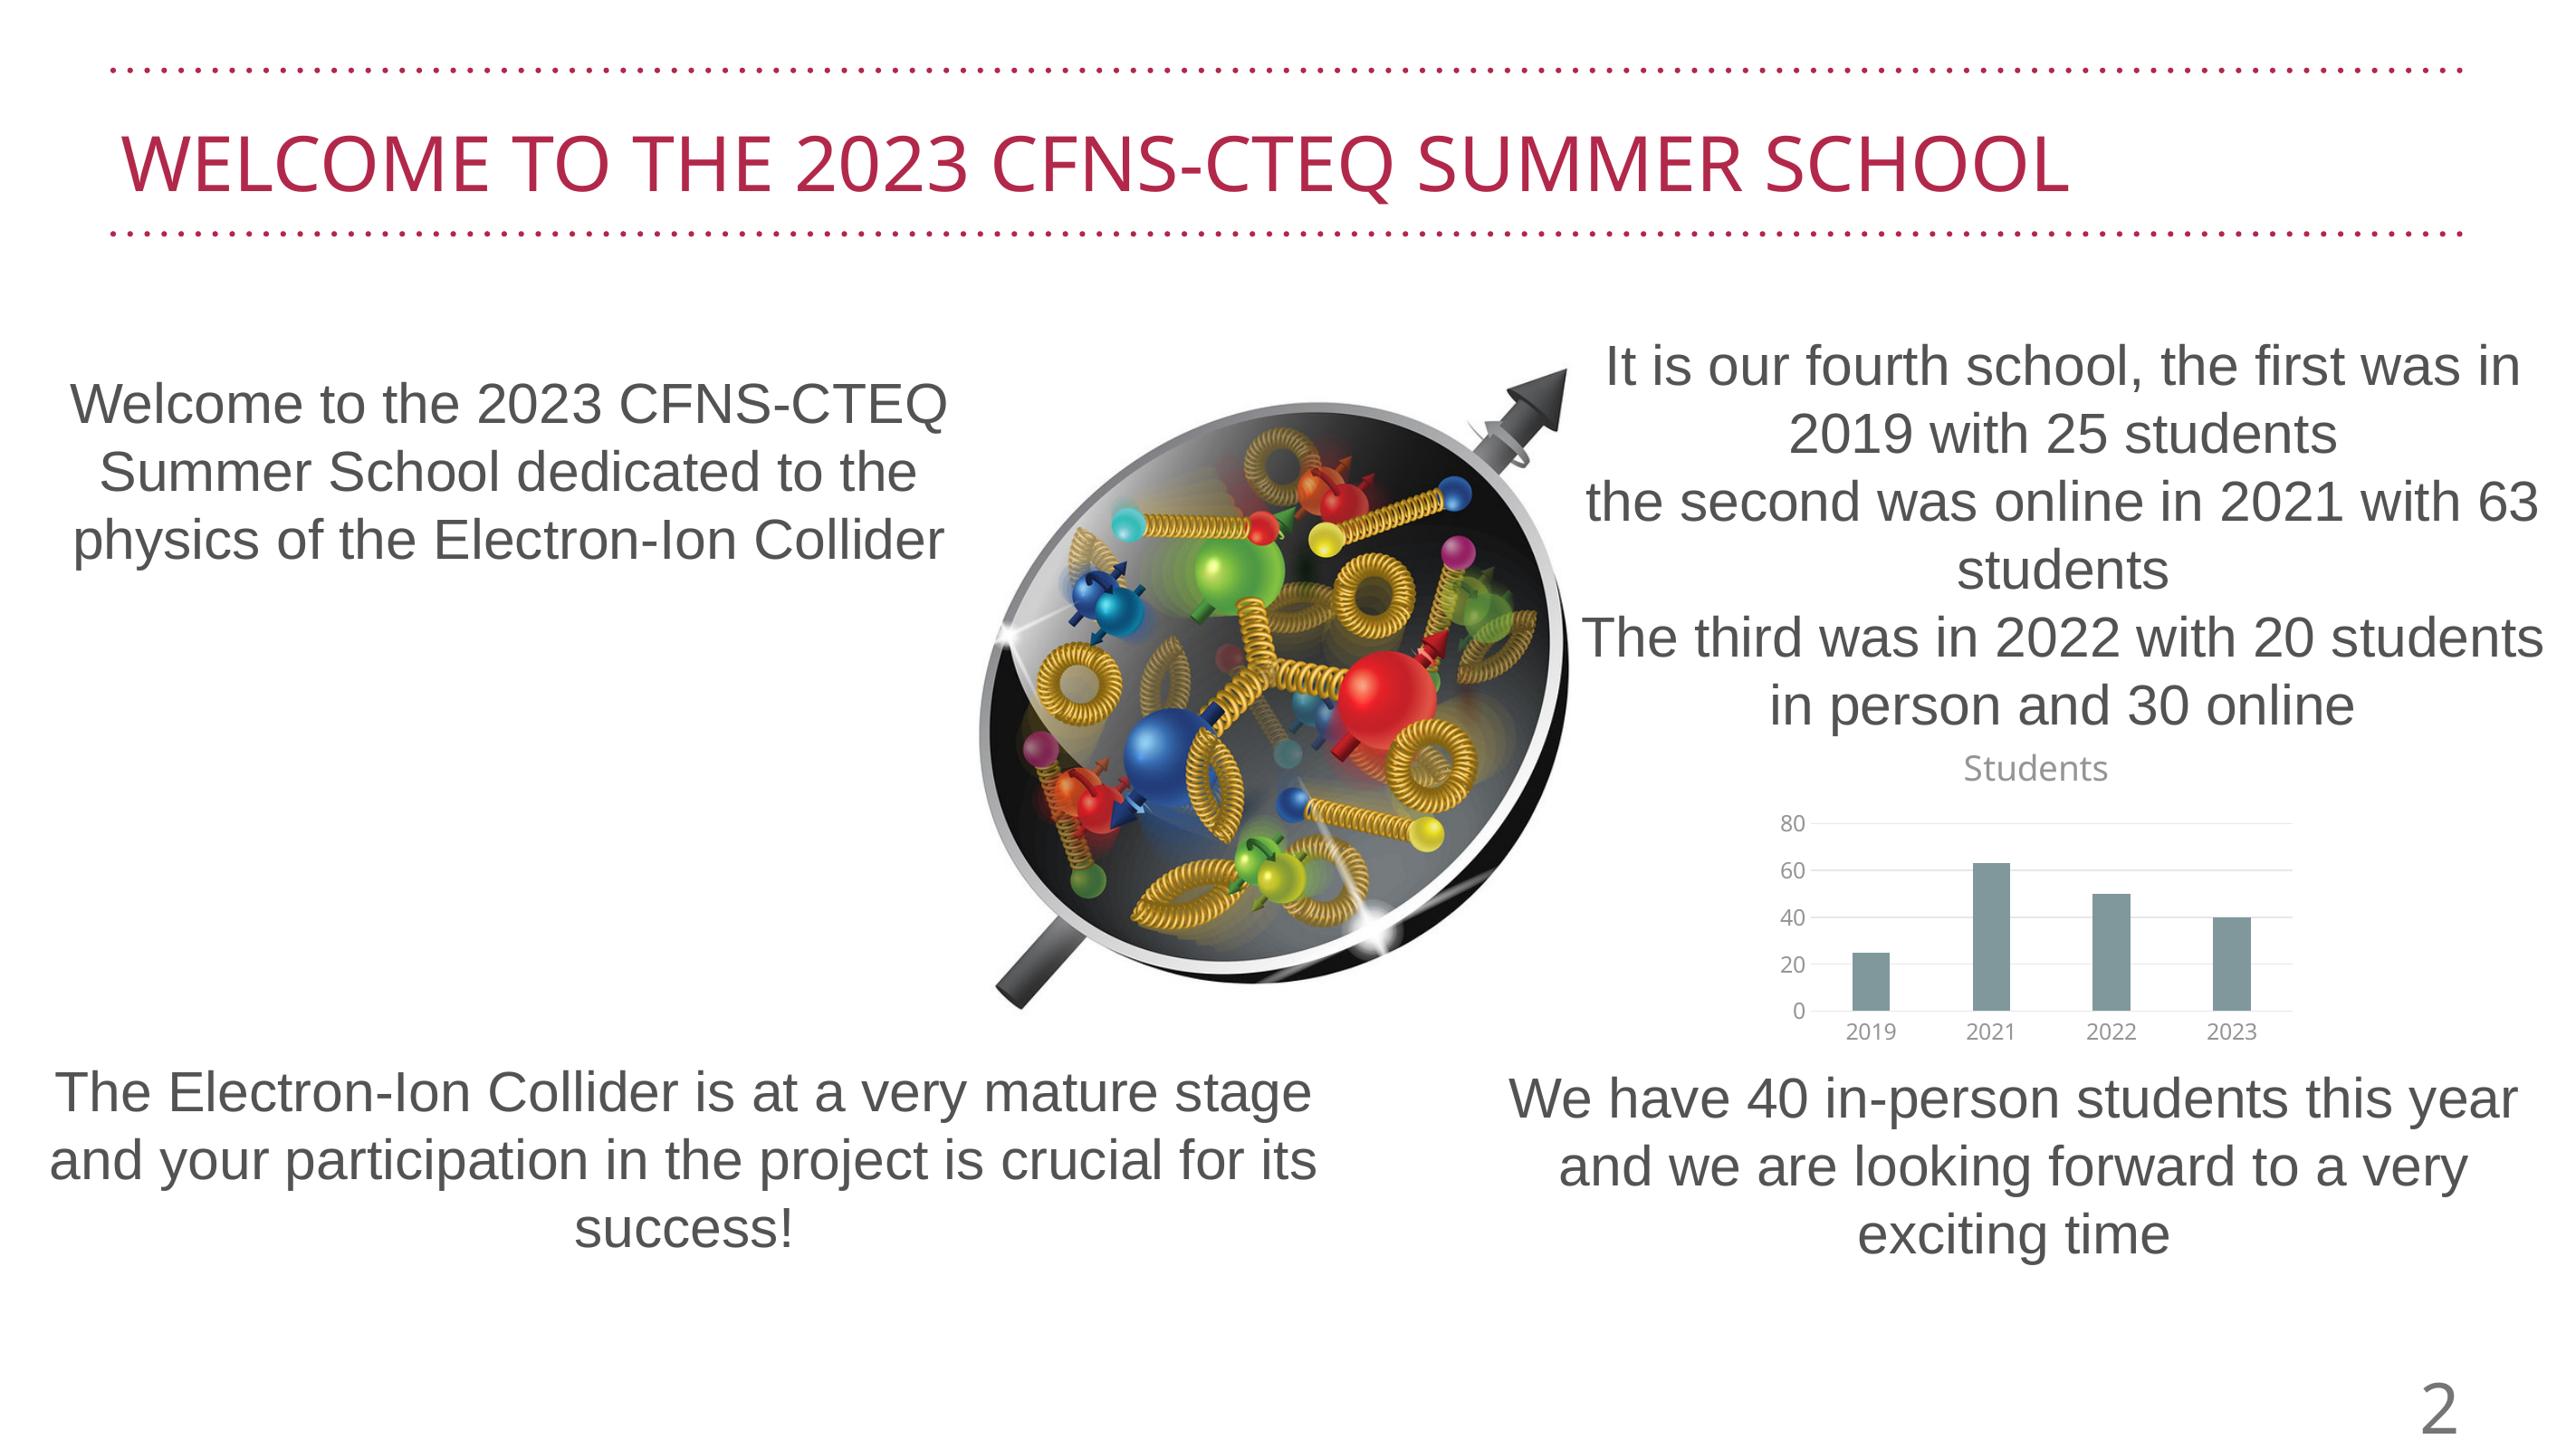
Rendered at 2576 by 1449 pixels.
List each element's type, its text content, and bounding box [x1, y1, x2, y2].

chart [1769, 717, 2303, 1055]
text_box Welcome to the 2023 CFNS-CTEQ Summer School dedicated to the physics of the Electron-Ion Collider [52, 360, 850, 577]
slide_number 2 [2411, 1356, 2462, 1449]
text_box We have 40 in-person students this year and we are looking forward to a very exciting time [1469, 1054, 2561, 1271]
text_box The Electron-Ion Collider is at a very mature stage and your participation in the project is crucial for its success! [34, 1048, 1336, 1266]
title Welcome to the 2023 CFNS-CTEQ Summer School [112, 107, 2464, 216]
text_box It is our fourth school, the first was in 2019 with 25 students the second was online in 2021 with 63 students The third was in 2022 with 20 students in person and 30 online [1669, 321, 2576, 744]
picture [850, 280, 1669, 1099]
